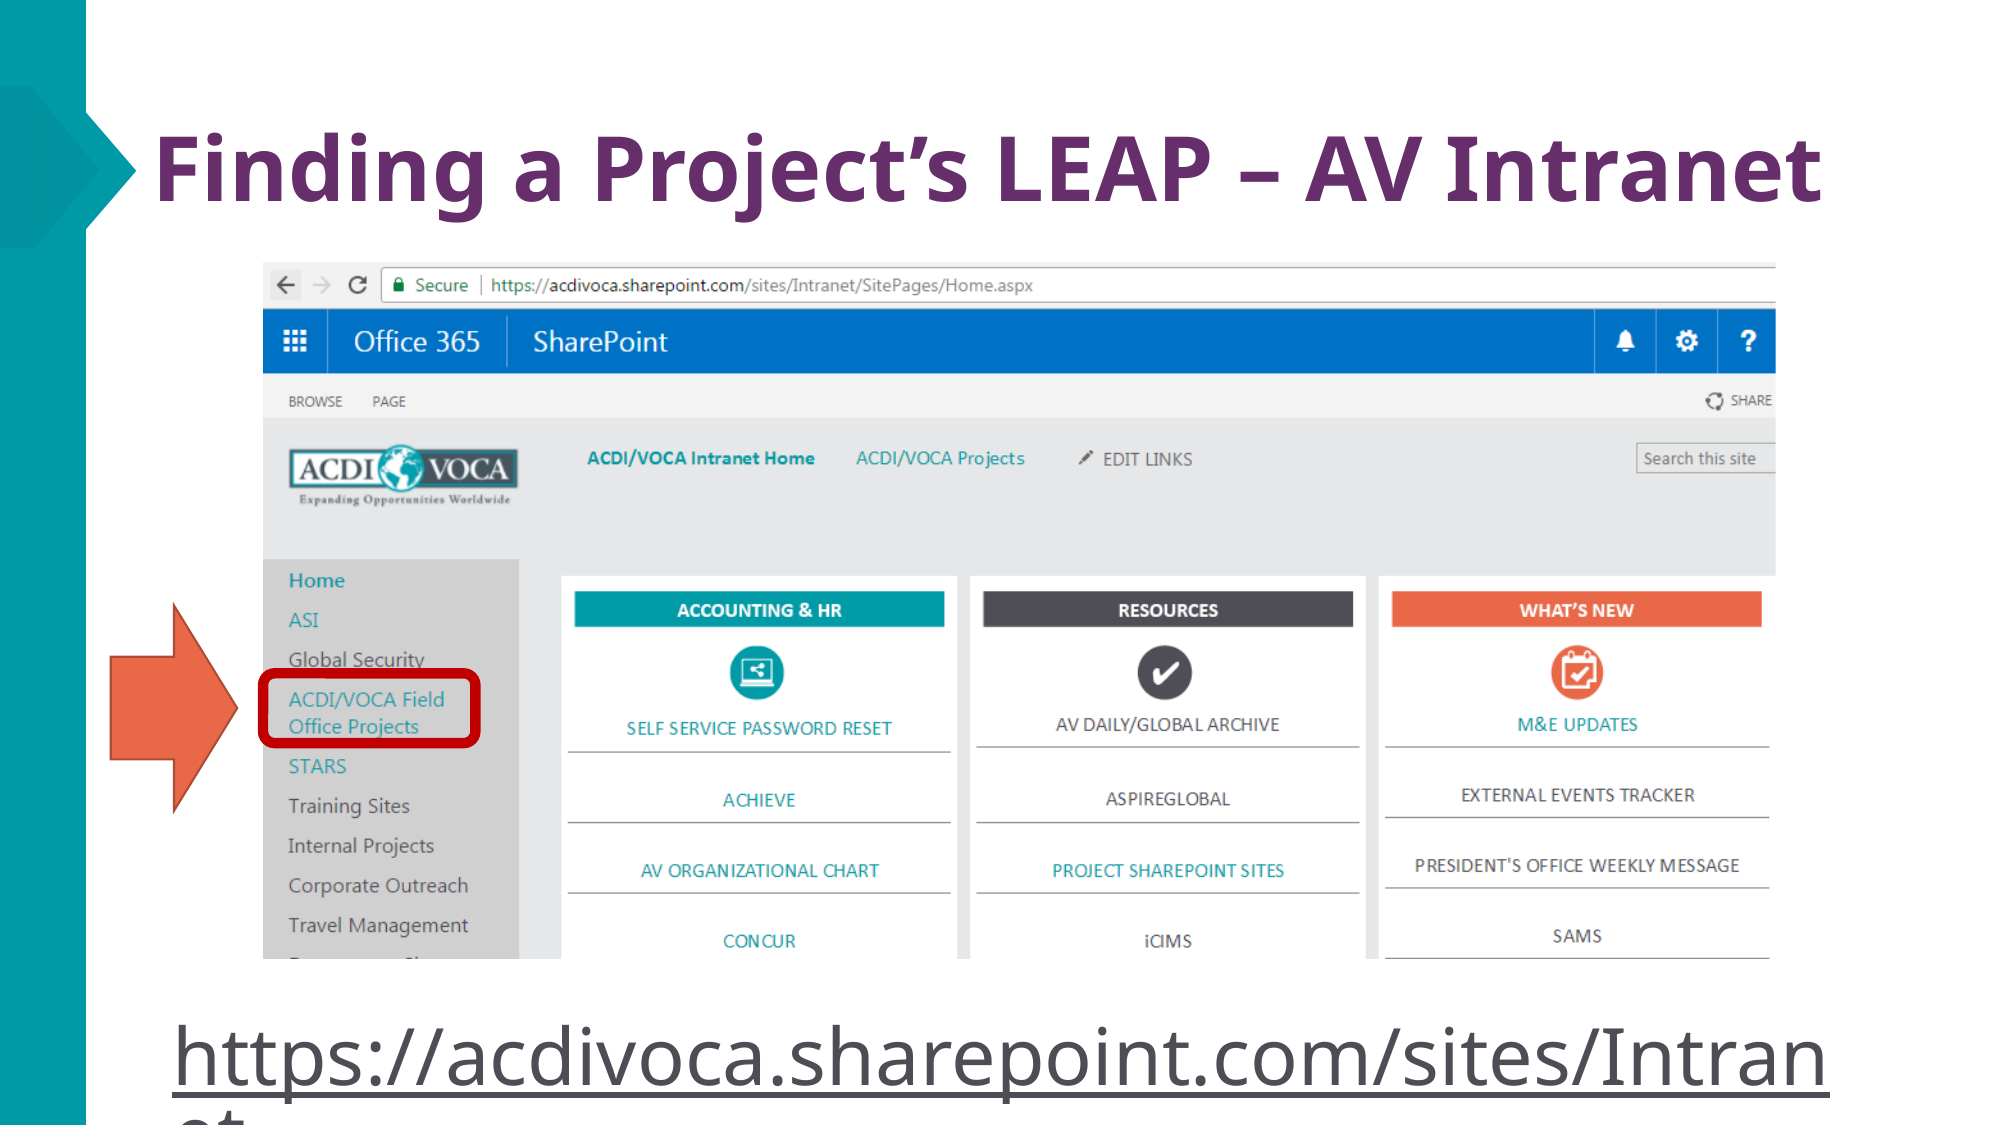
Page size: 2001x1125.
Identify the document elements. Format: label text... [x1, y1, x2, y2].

list https://acdivoca.sharepoint.com/sites/Intranet [157, 1000, 1883, 1125]
picture [262, 262, 1776, 959]
text_box [109, 601, 239, 815]
title Finding a Project’s LEAP – AV Intranet [137, 59, 1903, 278]
